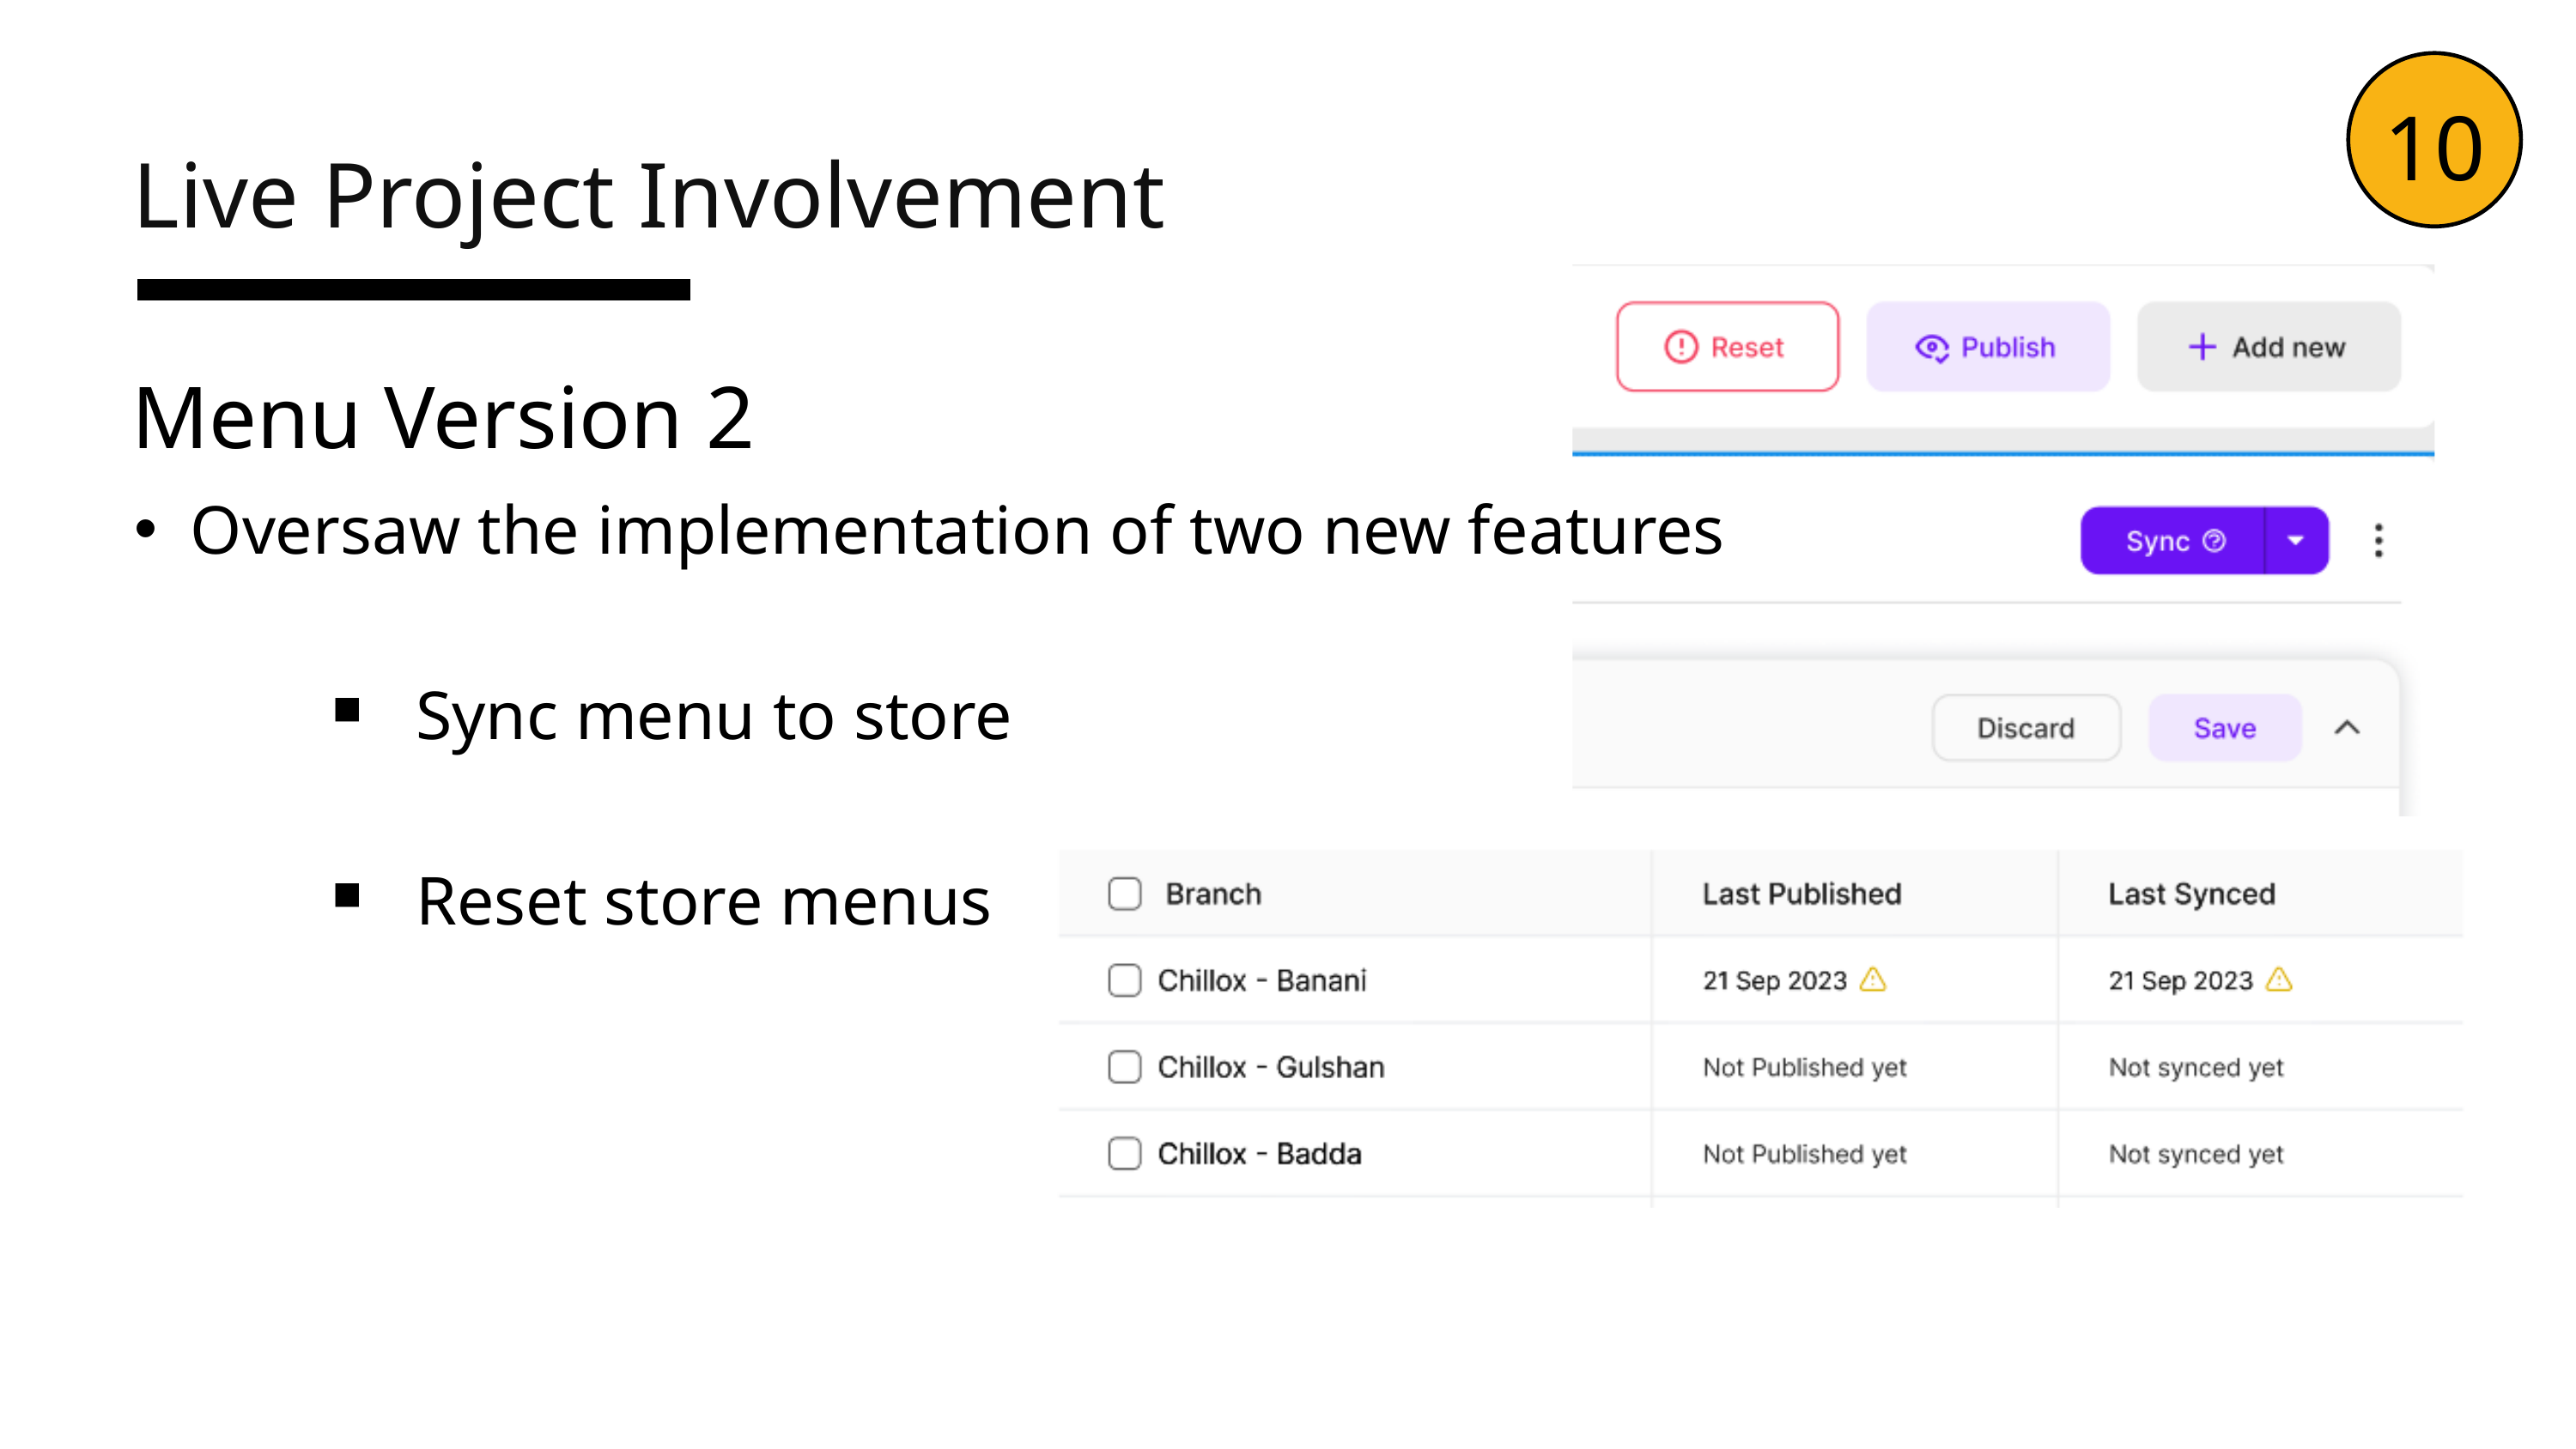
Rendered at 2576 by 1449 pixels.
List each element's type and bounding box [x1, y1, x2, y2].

text_box [77, 52, 2522, 1209]
